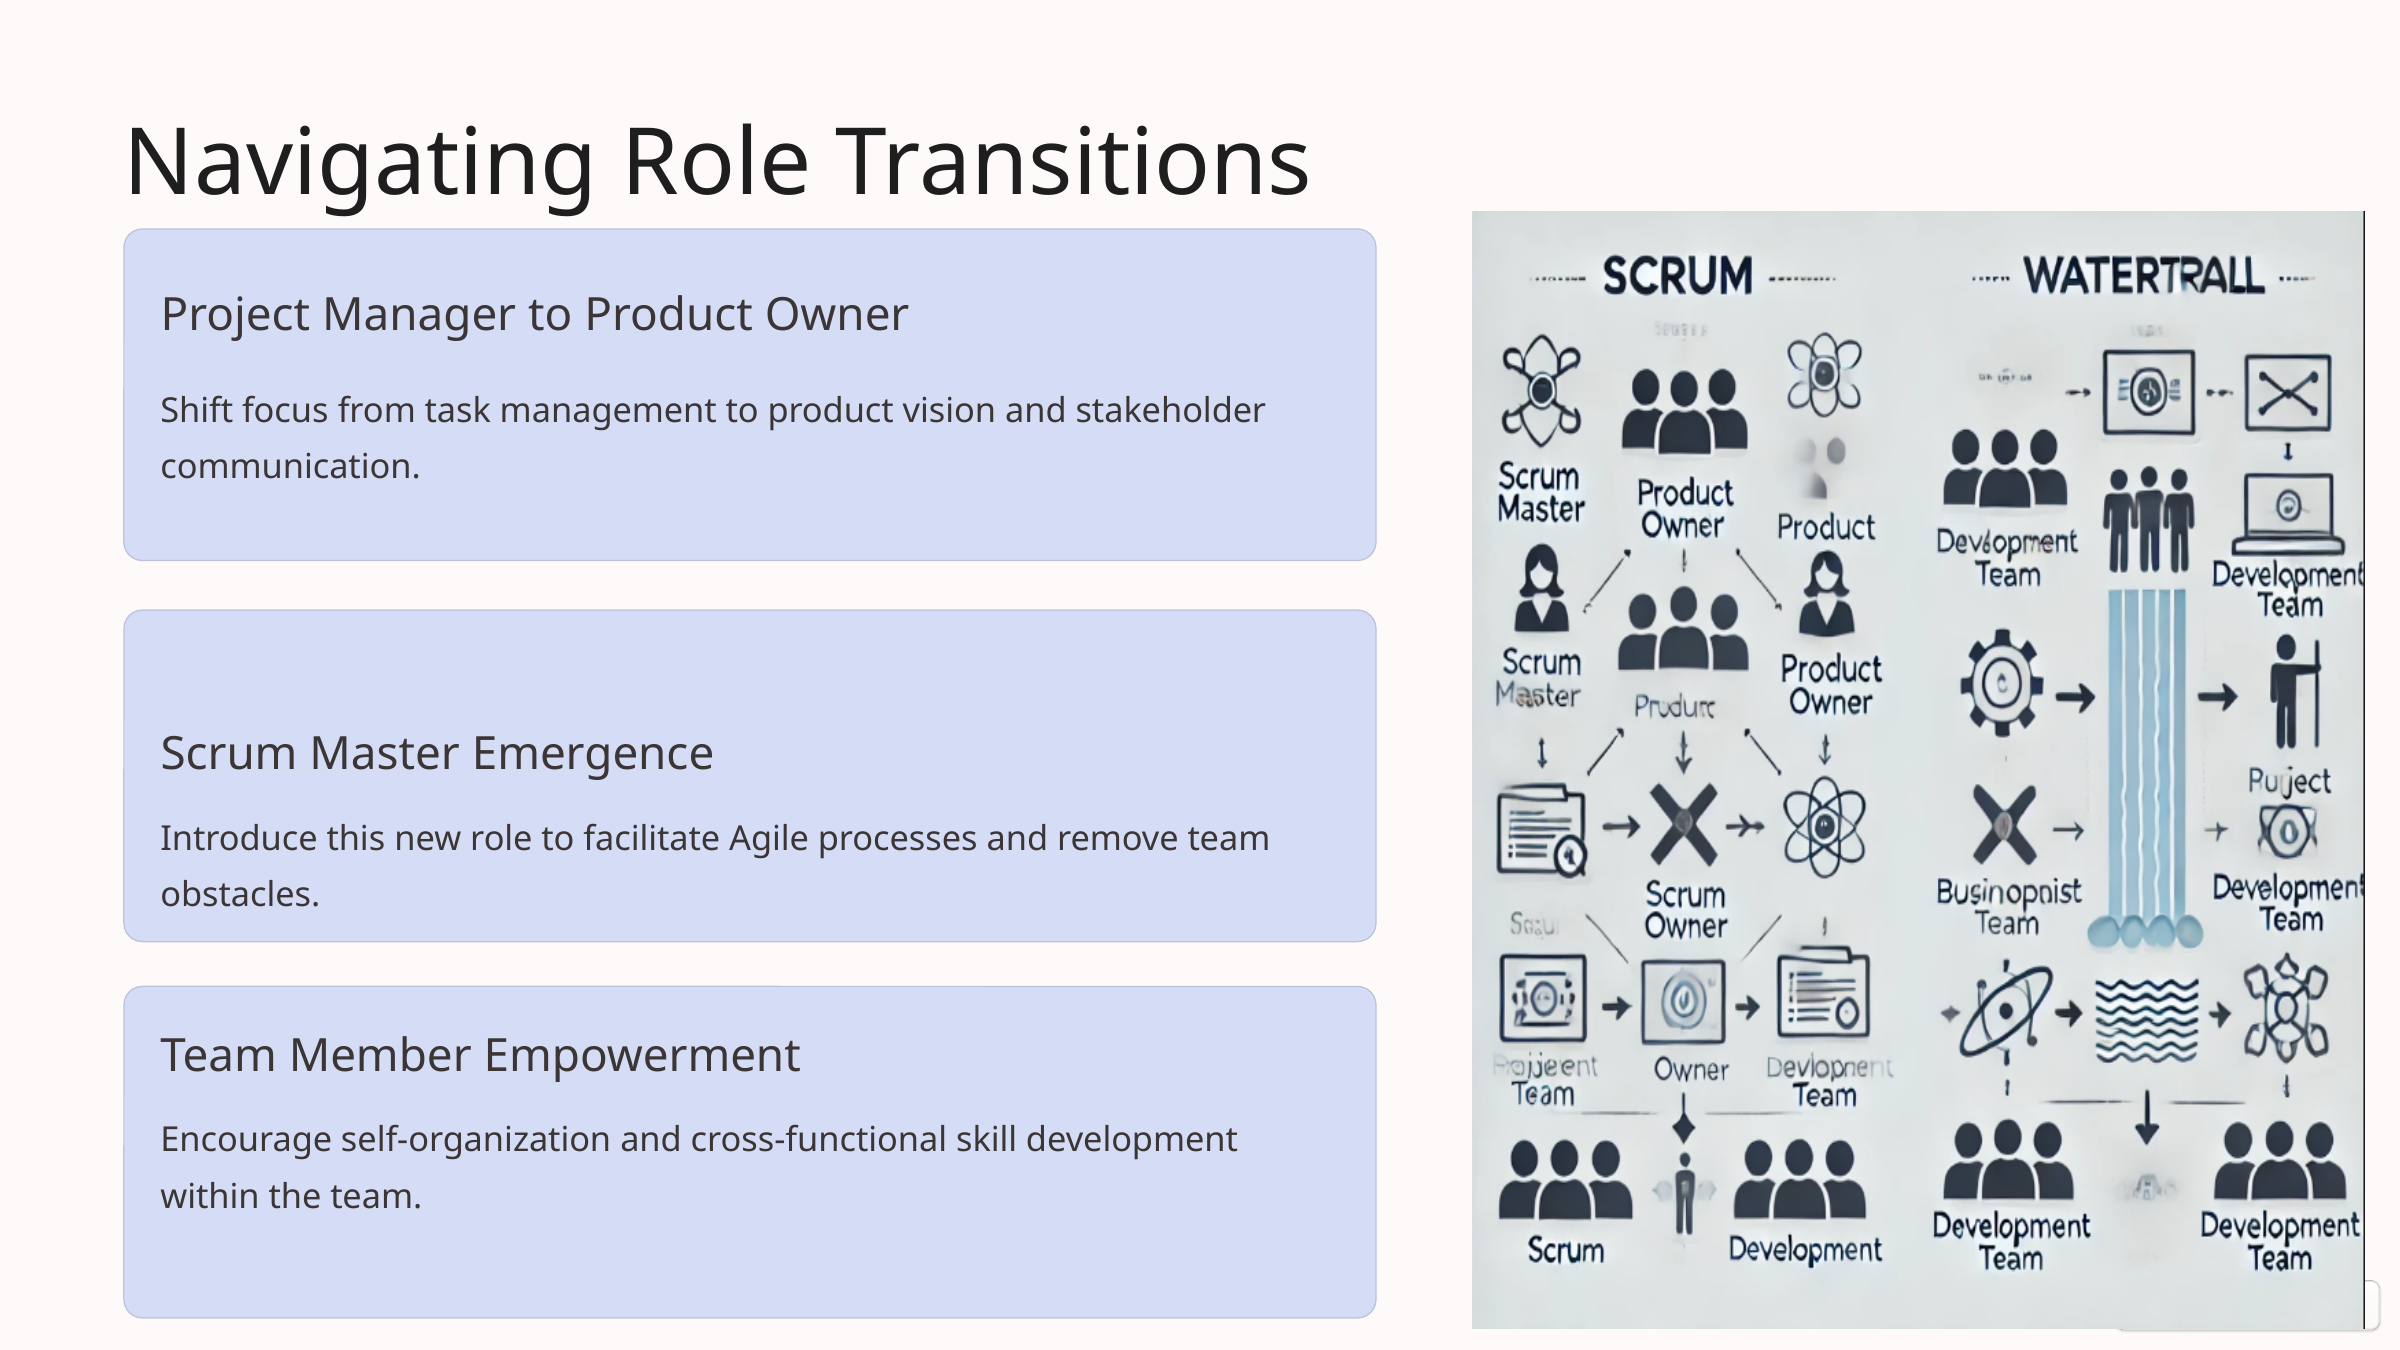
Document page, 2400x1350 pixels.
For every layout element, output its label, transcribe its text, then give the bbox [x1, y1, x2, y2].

text_box Shift focus from task management to product vision and stakeholder communication. [160, 373, 1340, 487]
text_box Team Member Empowerment [160, 1023, 871, 1082]
text_box [123, 609, 1377, 942]
text_box Project Manager to Product Owner [160, 281, 985, 341]
picture [1472, 211, 2389, 1339]
text_box [123, 228, 1377, 561]
text_box Encourage self-organization and cross-functional skill development within the team. [160, 1102, 1340, 1216]
text_box Scrum Master Emergence [160, 721, 771, 780]
text_box Navigating Role Transitions [123, 97, 1376, 246]
text_box [123, 986, 1377, 1318]
text_box Introduce this new role to facilitate Agile processes and remove team obstacles. [160, 801, 1340, 915]
